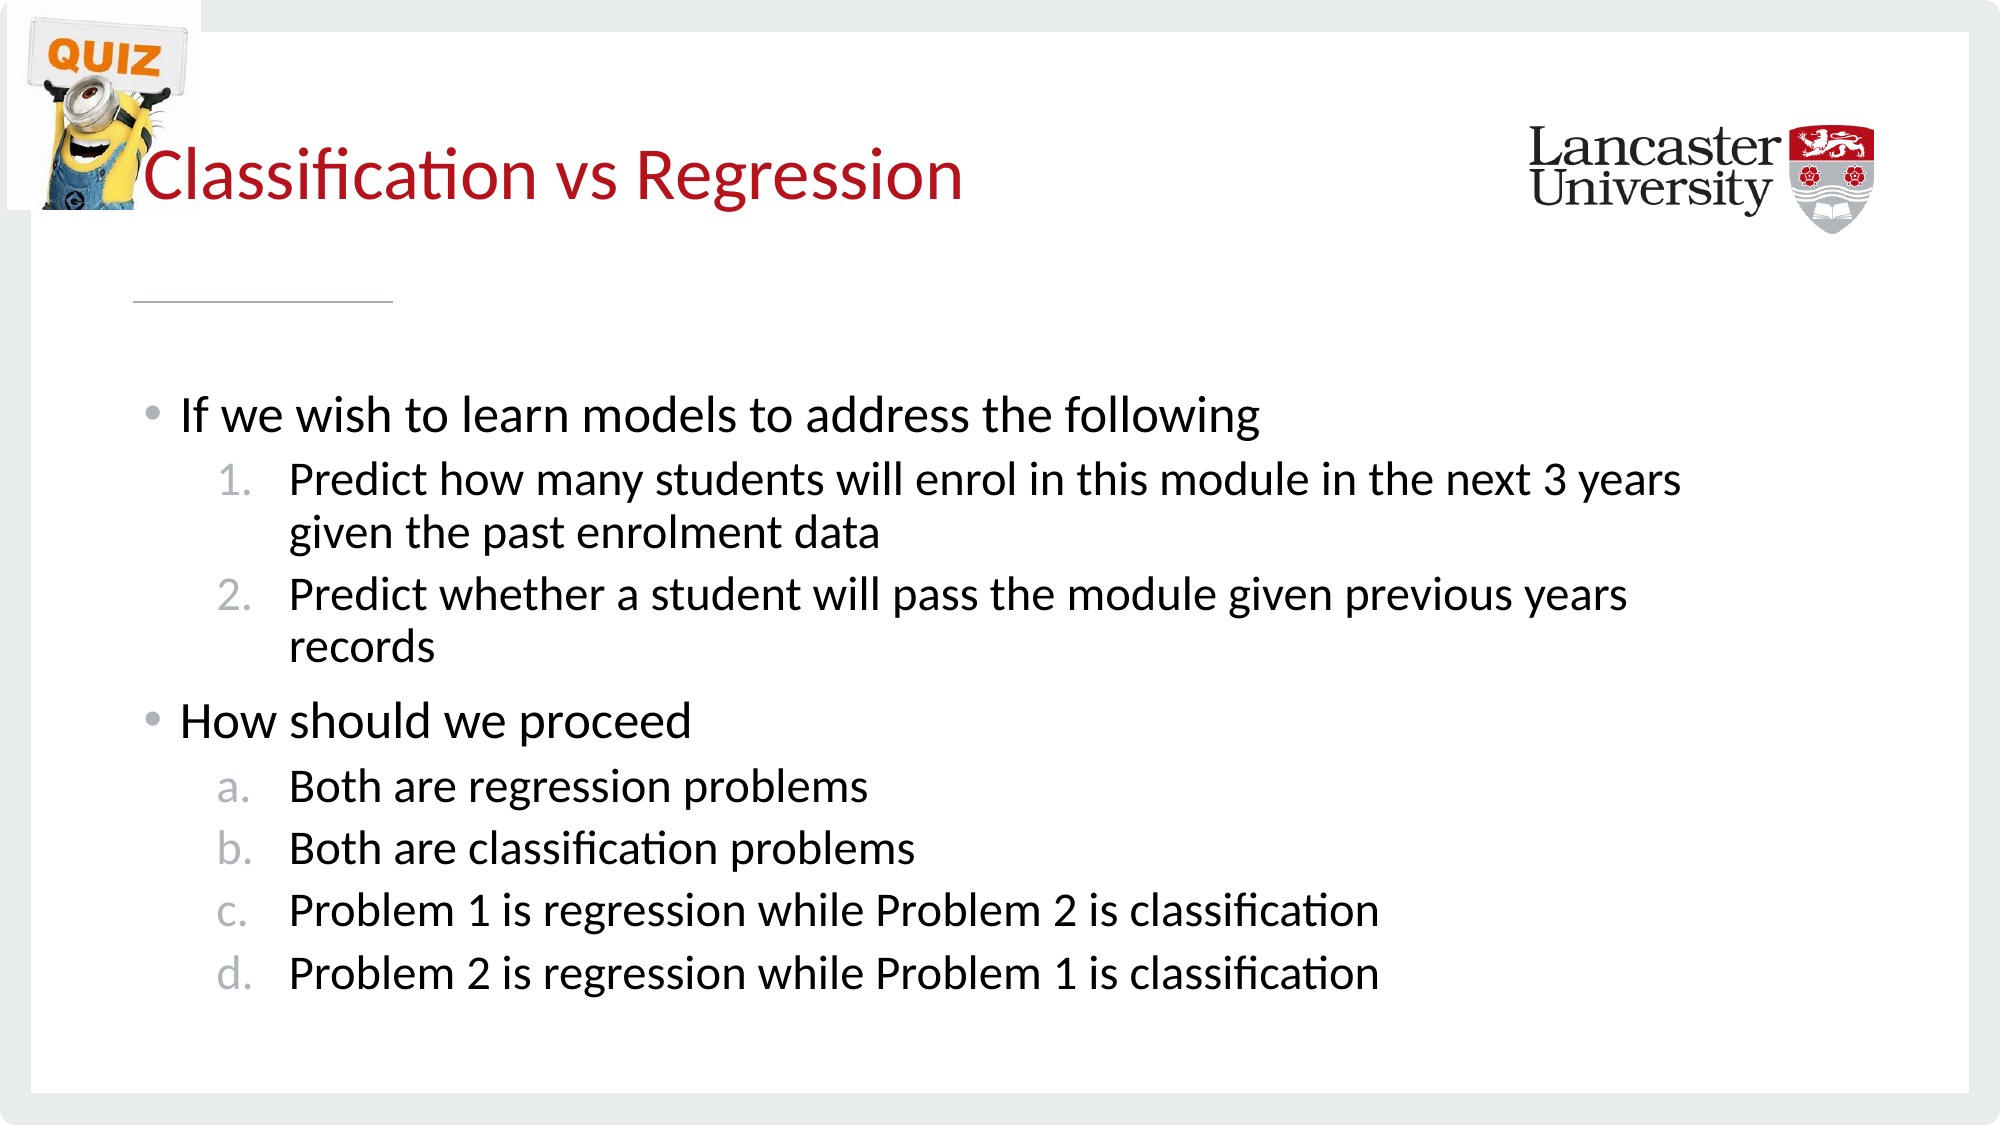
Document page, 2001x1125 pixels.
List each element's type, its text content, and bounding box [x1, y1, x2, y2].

list If we wish to learn models to address the following Predict how many students will enrol in this module in the next 3 years given the past enrolment data Predict whether a student will pass the module given previous years records How should we proceed Both are regression problems Both are classification problems Problem 1 is regression while Problem 2 is classification Problem 2 is regression while Problem 1 is classification [128, 379, 1738, 1014]
title Classification vs Regression [128, 78, 1482, 279]
picture [7, 0, 201, 210]
